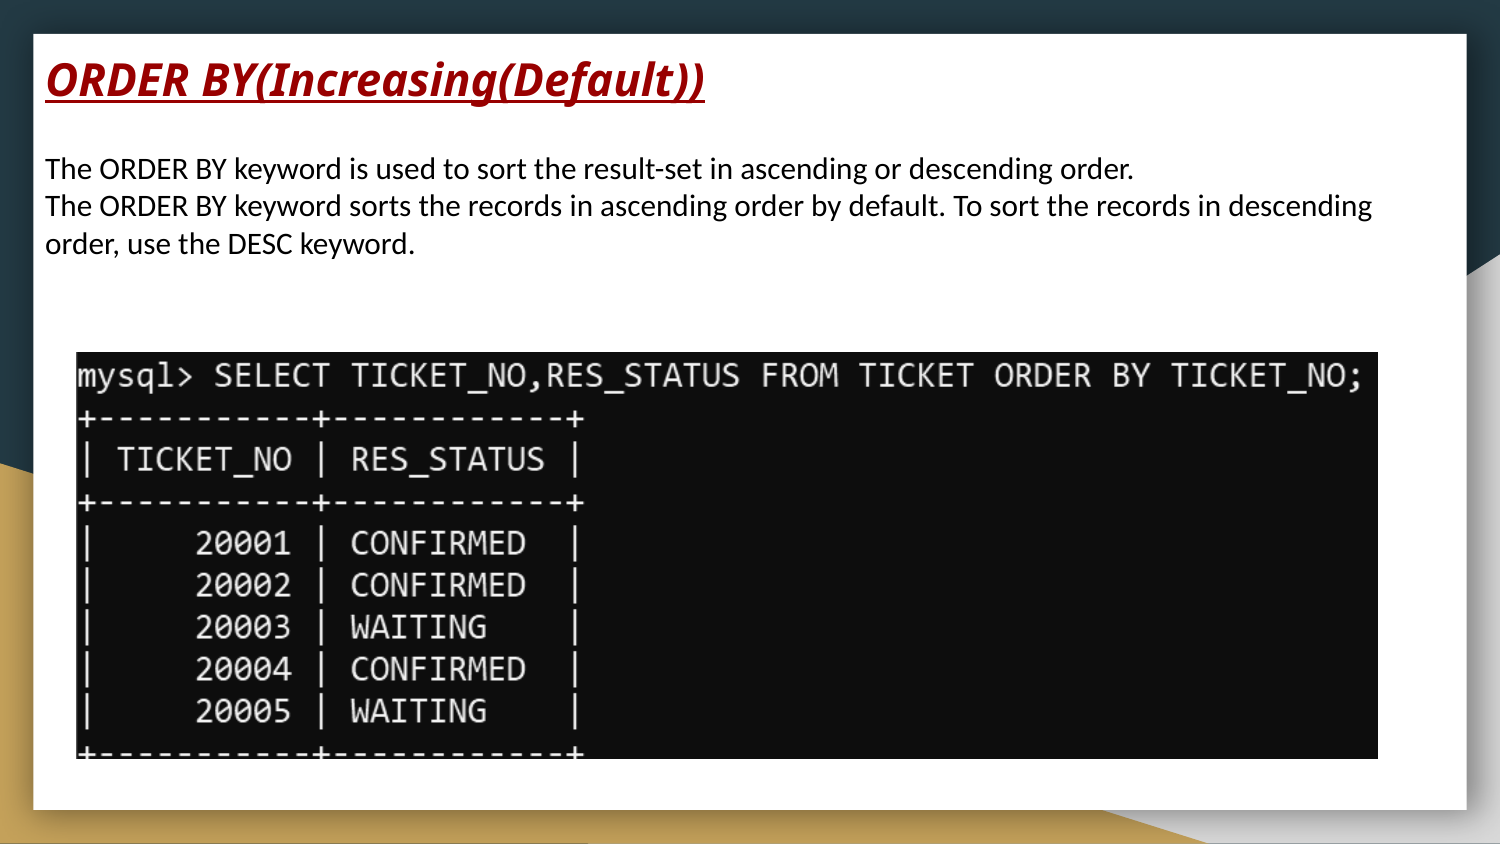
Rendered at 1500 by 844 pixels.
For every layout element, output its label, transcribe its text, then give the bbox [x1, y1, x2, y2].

title ORDER BY(Increasing(Default)) [30, 35, 1054, 121]
picture [75, 352, 1378, 759]
text_box The ORDER BY keyword is used to sort the result-set in ascending or descending order. The ORDER BY keyword sorts the records in ascending order by default. To sort the records in descending order, use the DESC keyword. [30, 133, 1424, 276]
